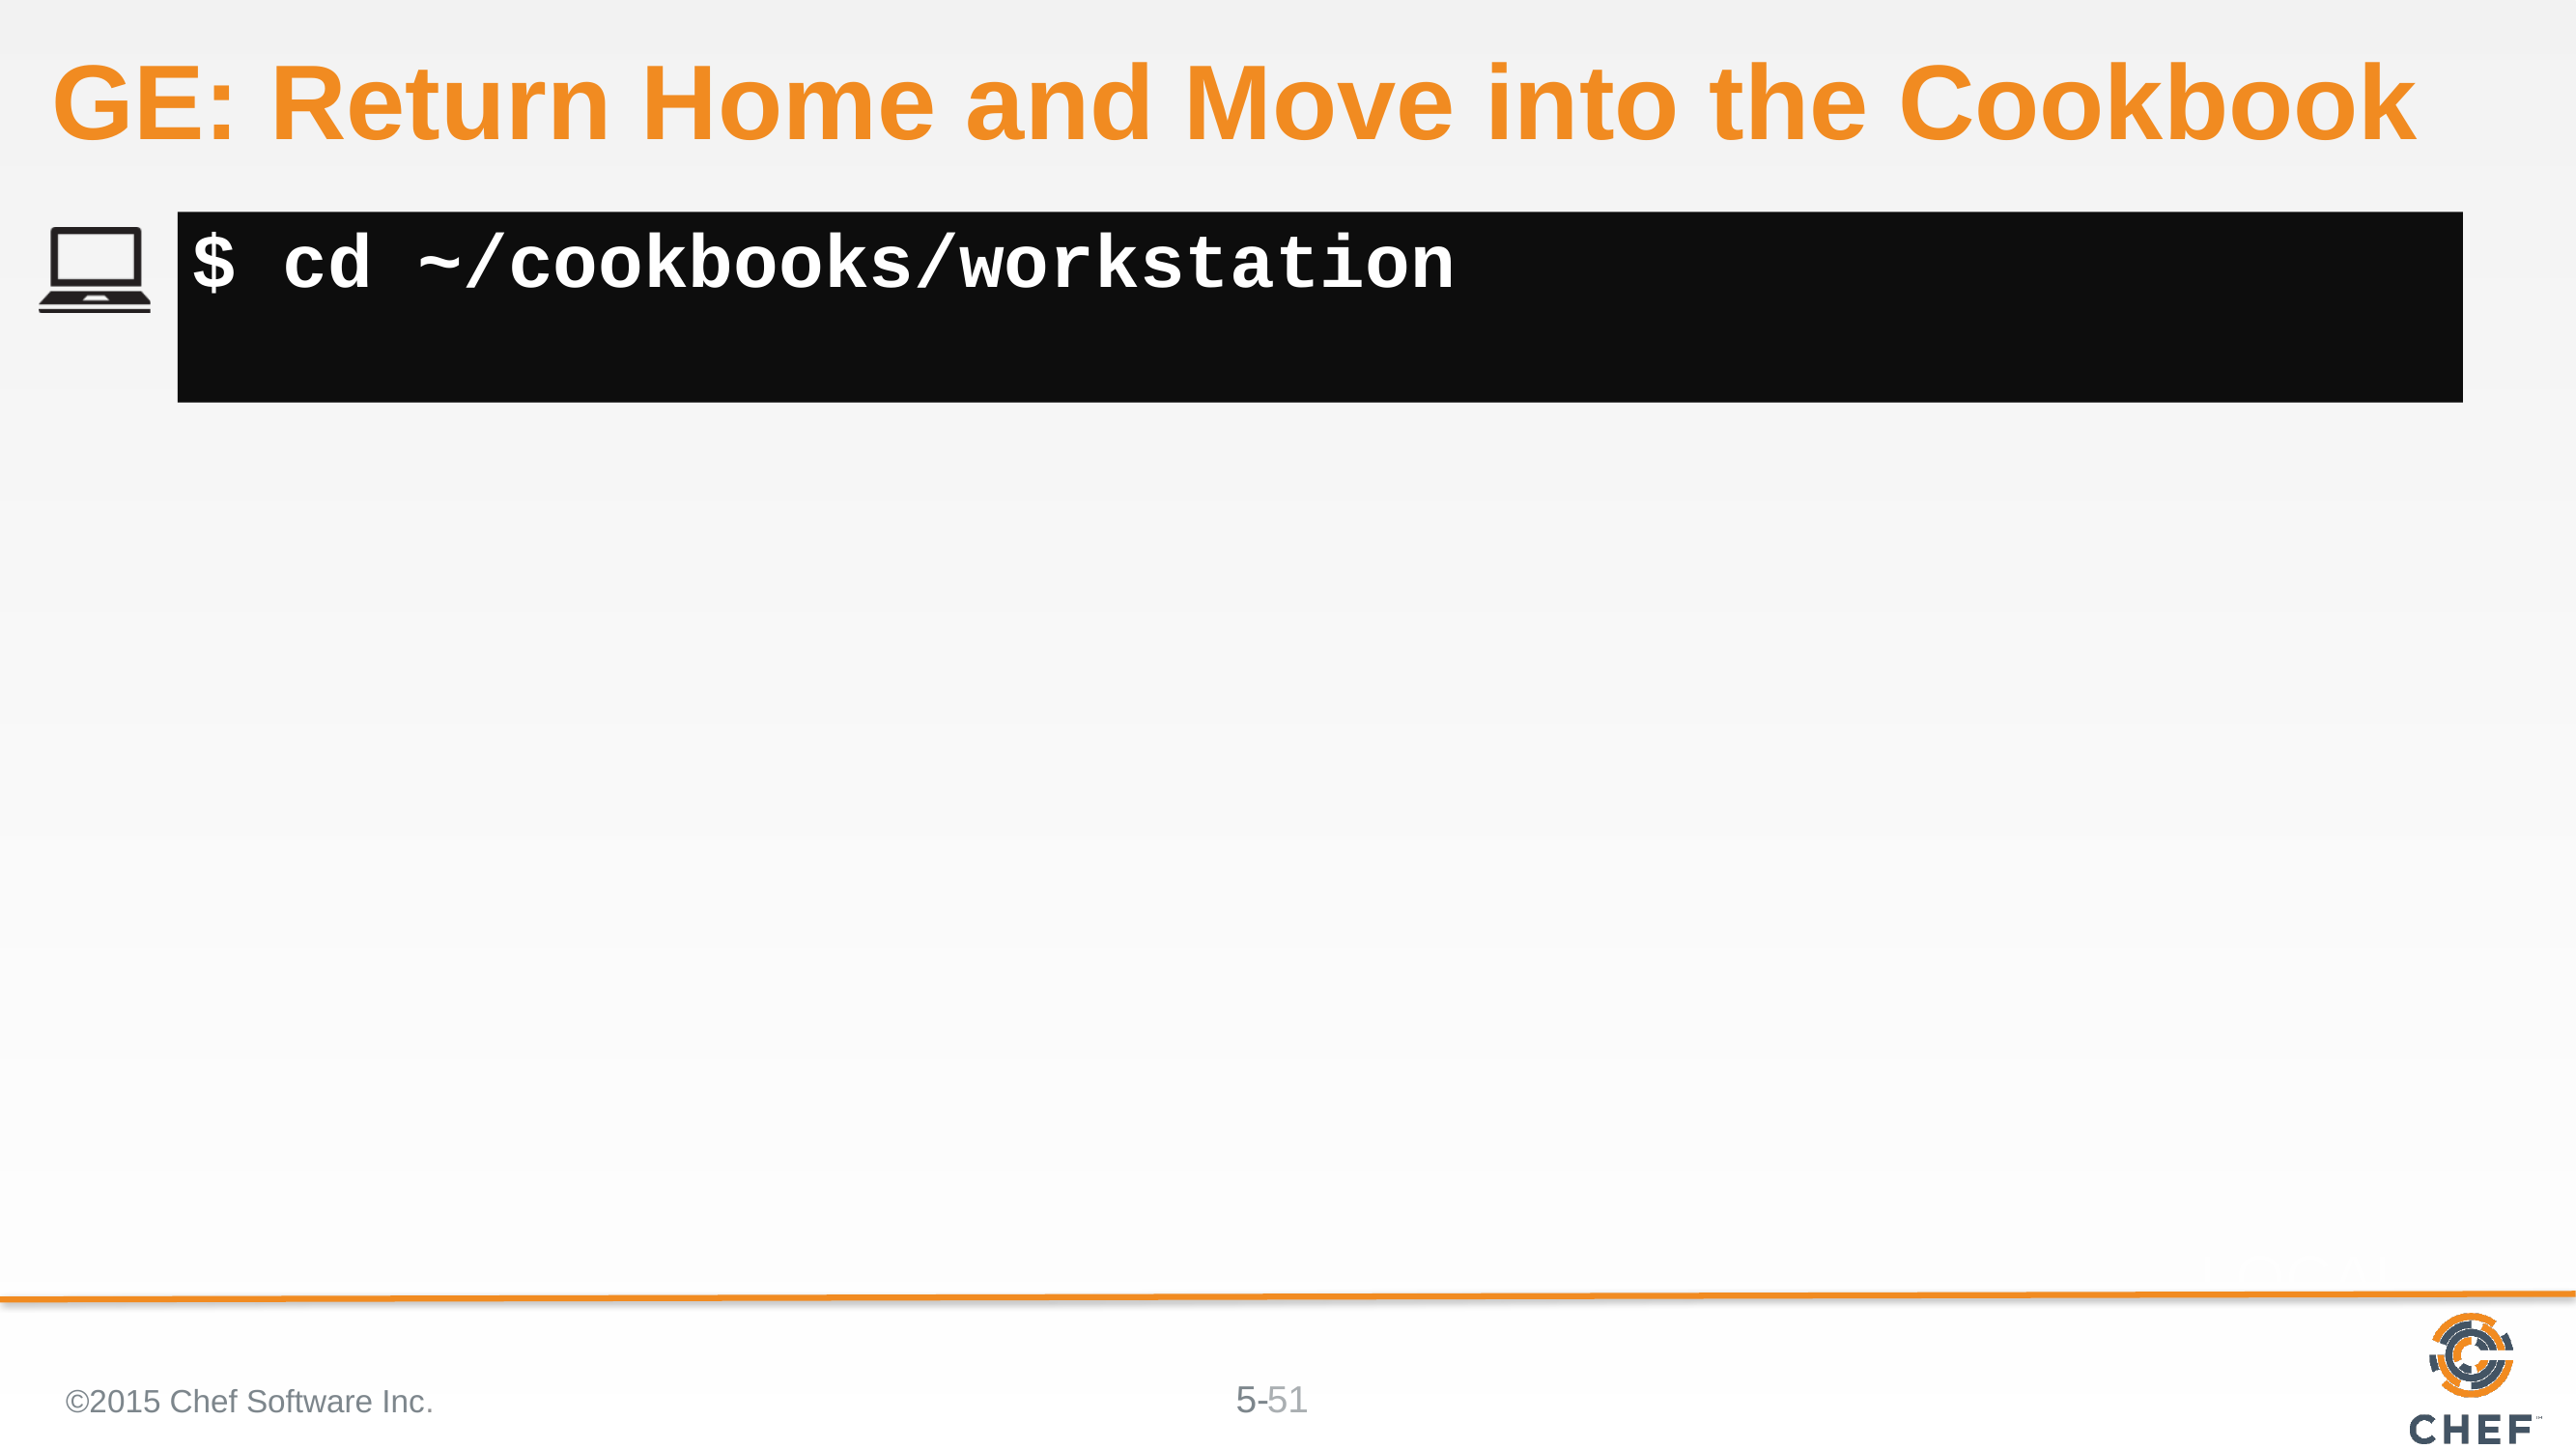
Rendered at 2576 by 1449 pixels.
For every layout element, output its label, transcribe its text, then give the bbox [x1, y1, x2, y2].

title GE: Return Home and Move into the Cookbook [51, 48, 2539, 188]
list $ cd ~/cookbooks/workstation [177, 212, 2463, 403]
picture [2399, 1297, 2550, 1449]
footer ©2015 Chef Software Inc. [51, 1359, 952, 1440]
slide_number 51 [998, 1359, 1578, 1437]
